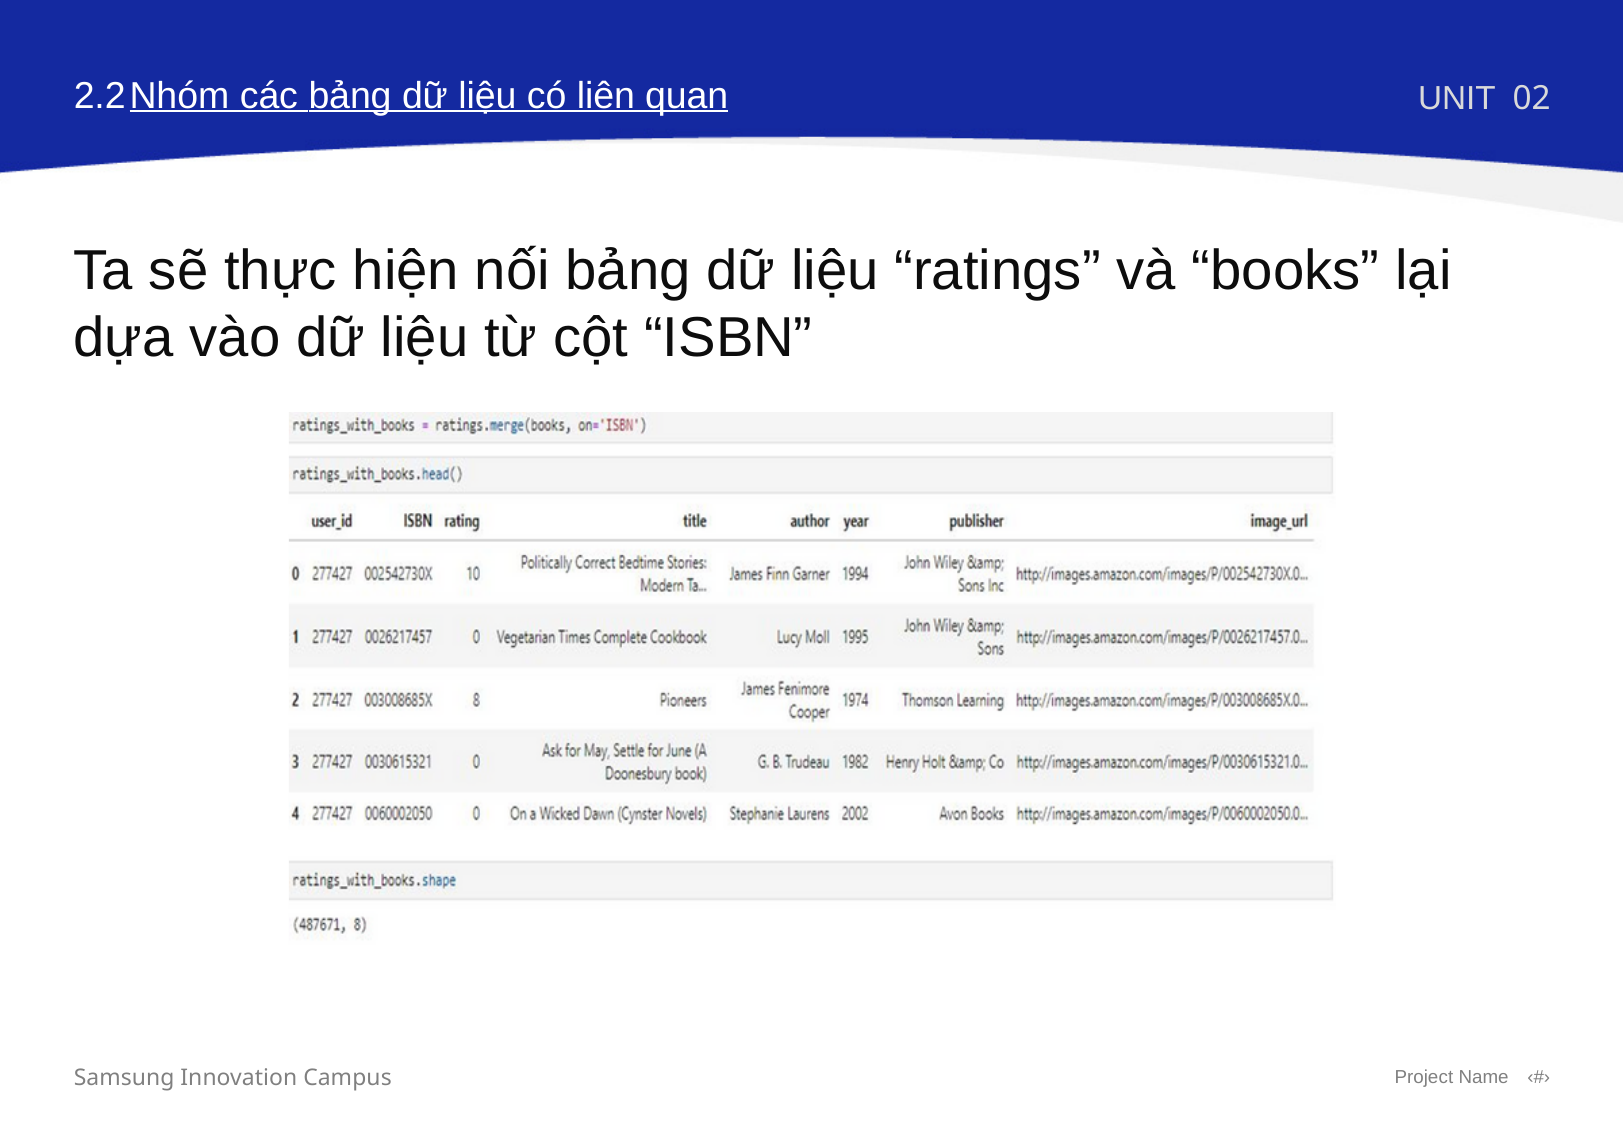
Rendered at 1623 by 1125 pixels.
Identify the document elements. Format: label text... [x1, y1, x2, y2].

text_box 02 [1523, 75, 1551, 116]
text_box Project Name [1123, 1064, 1509, 1087]
text_box [288, 454, 1336, 946]
text_box ‹#› [1509, 1064, 1551, 1087]
text_box Nhóm các bảng dữ liệu có liên quan [129, 70, 1252, 116]
text_box UNIT [1418, 75, 1523, 116]
text_box Samsung Innovation Campus [73, 1062, 548, 1091]
text_box 2.2 [73, 70, 129, 116]
text_box [0, 0, 1623, 1125]
text_box Ta sẽ thực hiện nối bảng dữ liệu “ratings” và “books” lại dựa vào dữ liệu từ cột “ISBN” [73, 233, 1475, 454]
